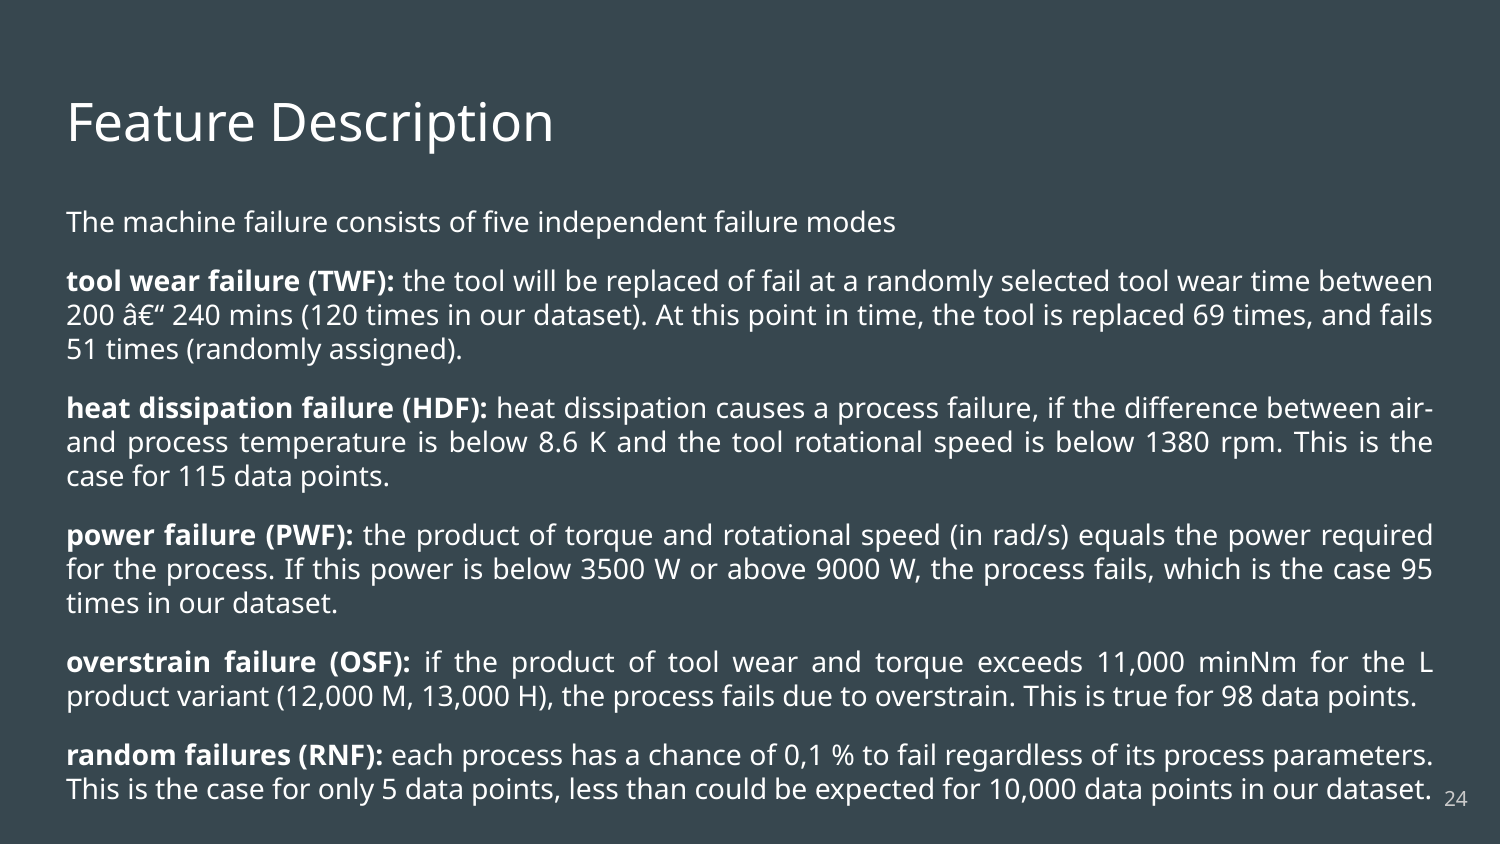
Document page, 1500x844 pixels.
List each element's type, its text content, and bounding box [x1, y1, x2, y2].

list The machine failure consists of five independent failure modes tool wear failure (TWF): the tool will be replaced of fail at a randomly selected tool wear time between 200 â€“ 240 mins (120 times in our dataset). At this point in time, the tool is replaced 69 times, and fails 51 times (randomly assigned). heat dissipation failure (HDF): heat dissipation causes a process failure, if the difference between air- and process temperature is below 8.6 K and the tool rotational speed is below 1380 rpm. This is the case for 115 data points. power failure (PWF): the product of torque and rotational speed (in rad/s) equals the power required for the process. If this power is below 3500 W or above 9000 W, the process fails, which is the case 95 times in our dataset. overstrain failure (OSF): if the product of tool wear and torque exceeds 11,000 minNm for the L product variant (12,000 M, 13,000 H), the process fails due to overstrain. This is true for 98 data points. random failures (RNF): each process has a chance of 0,1 % to fail regardless of its process parameters. This is the case for only 5 data points, less than could be expected for 10,000 data points in our dataset. [51, 189, 1449, 812]
slide_number ‹#› [1392, 767, 1483, 833]
title Feature Description [51, 72, 1449, 167]
